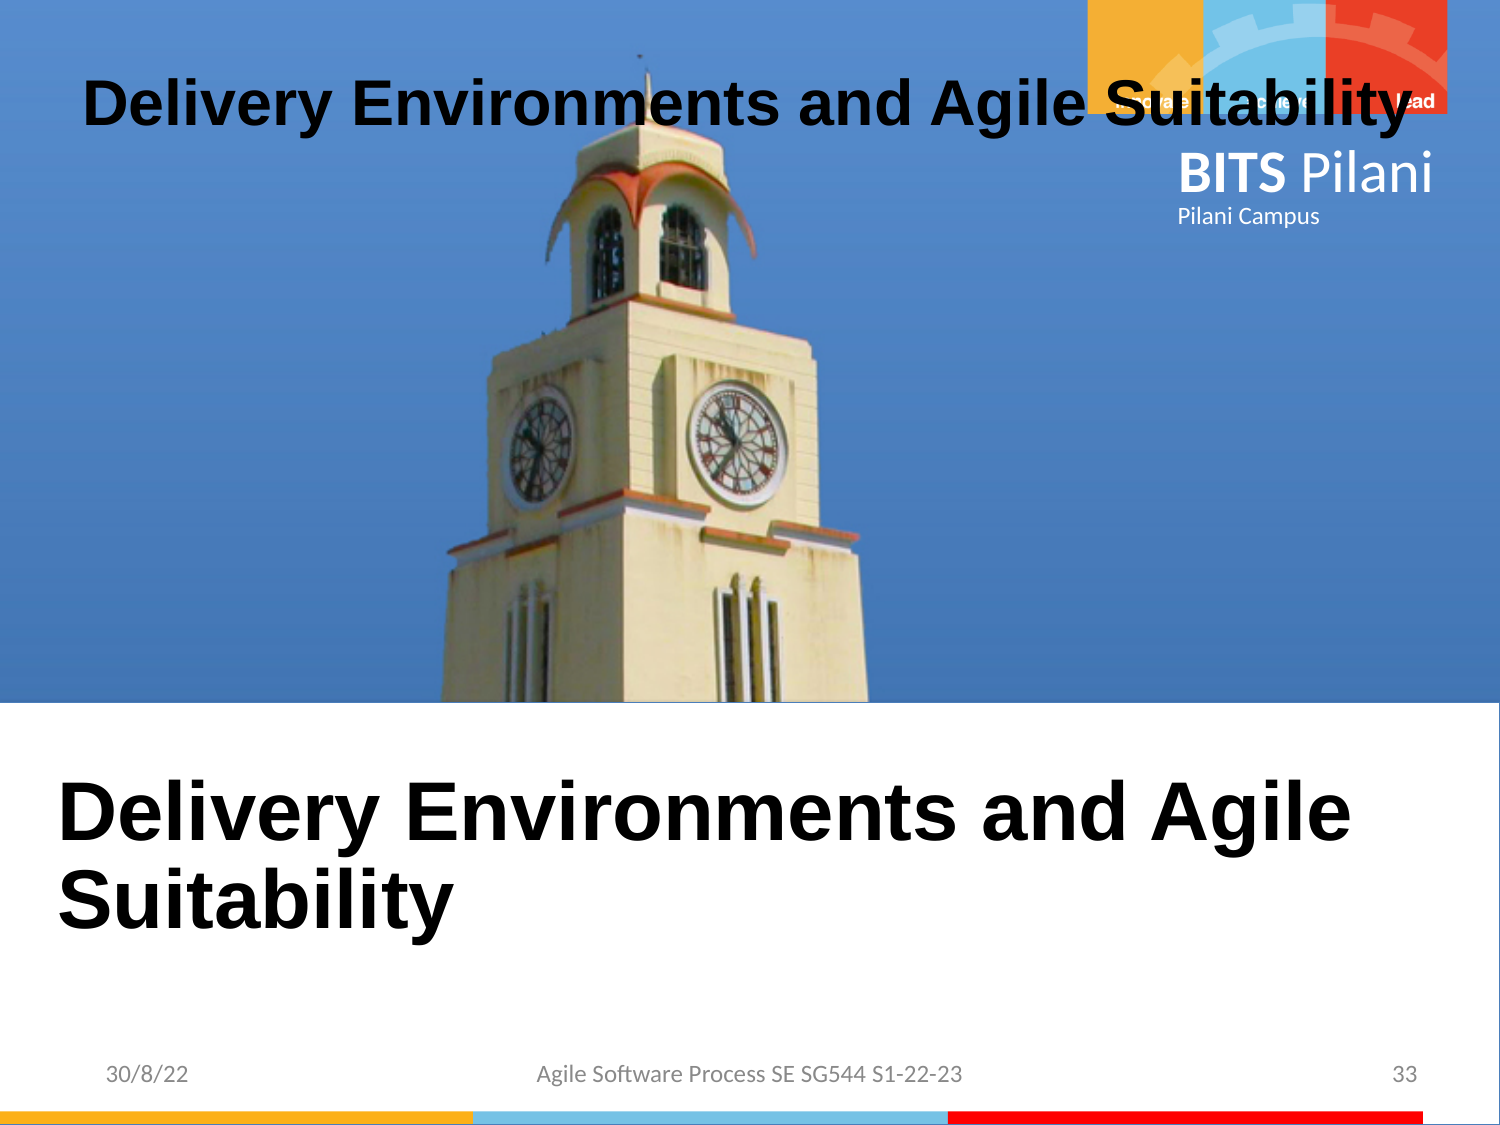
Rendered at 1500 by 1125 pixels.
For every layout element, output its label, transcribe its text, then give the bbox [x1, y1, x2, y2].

list Delivery Environments and Agile Suitability [49, 761, 1438, 1026]
title Delivery Environments and Agile Suitability [74, 44, 1426, 234]
text_box 30/8/22 [80, 1050, 416, 1095]
slide_number 33 [1382, 1051, 1426, 1094]
text_box Agile Software Process SE SG544 S1-22-23 [519, 1050, 980, 1095]
picture [0, 0, 1500, 702]
